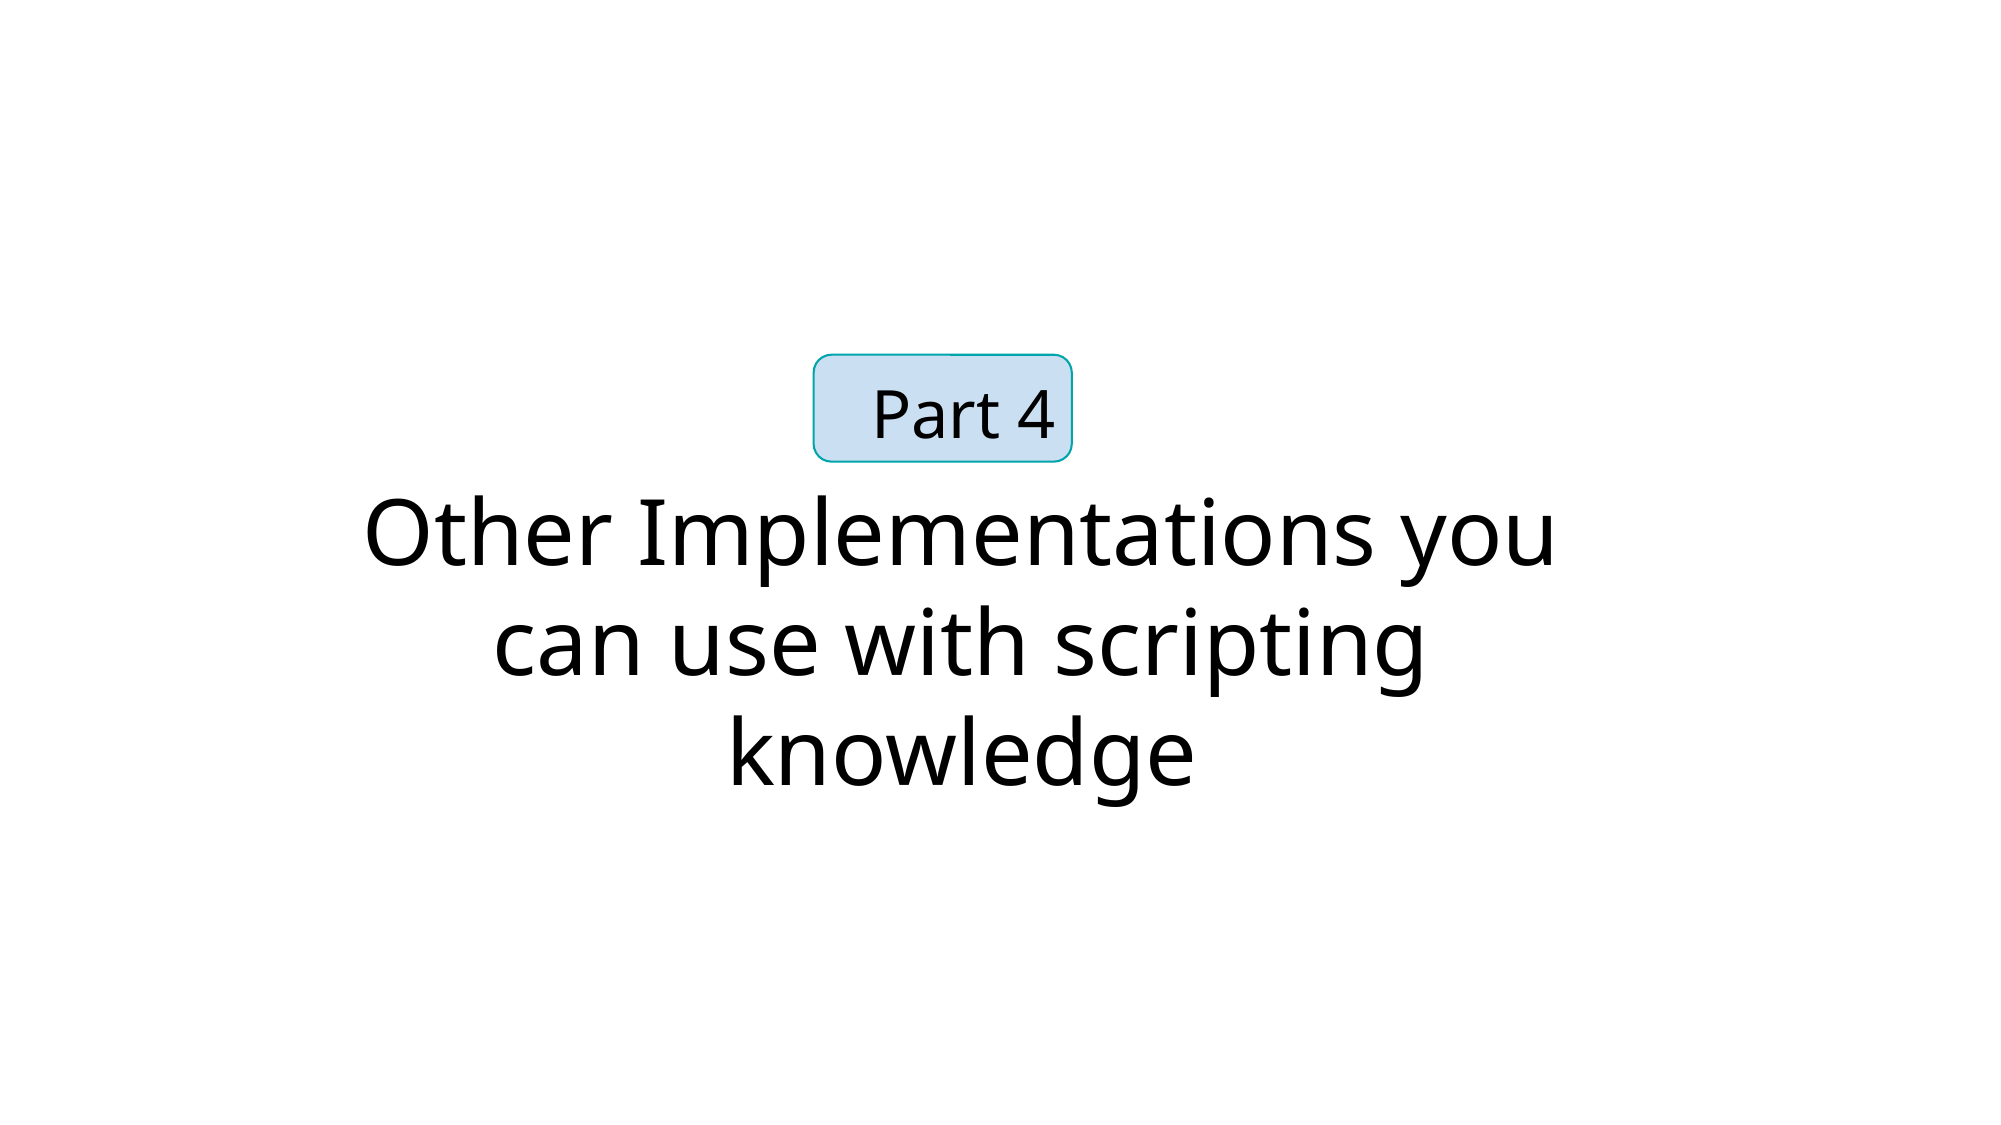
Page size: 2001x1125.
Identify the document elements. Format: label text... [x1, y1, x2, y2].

text_box Other Implementations you can use with scripting knowledge [344, 466, 1579, 857]
text_box [812, 408, 1064, 463]
text_box [805, 347, 1195, 408]
text_box Part 4 [856, 364, 1534, 460]
